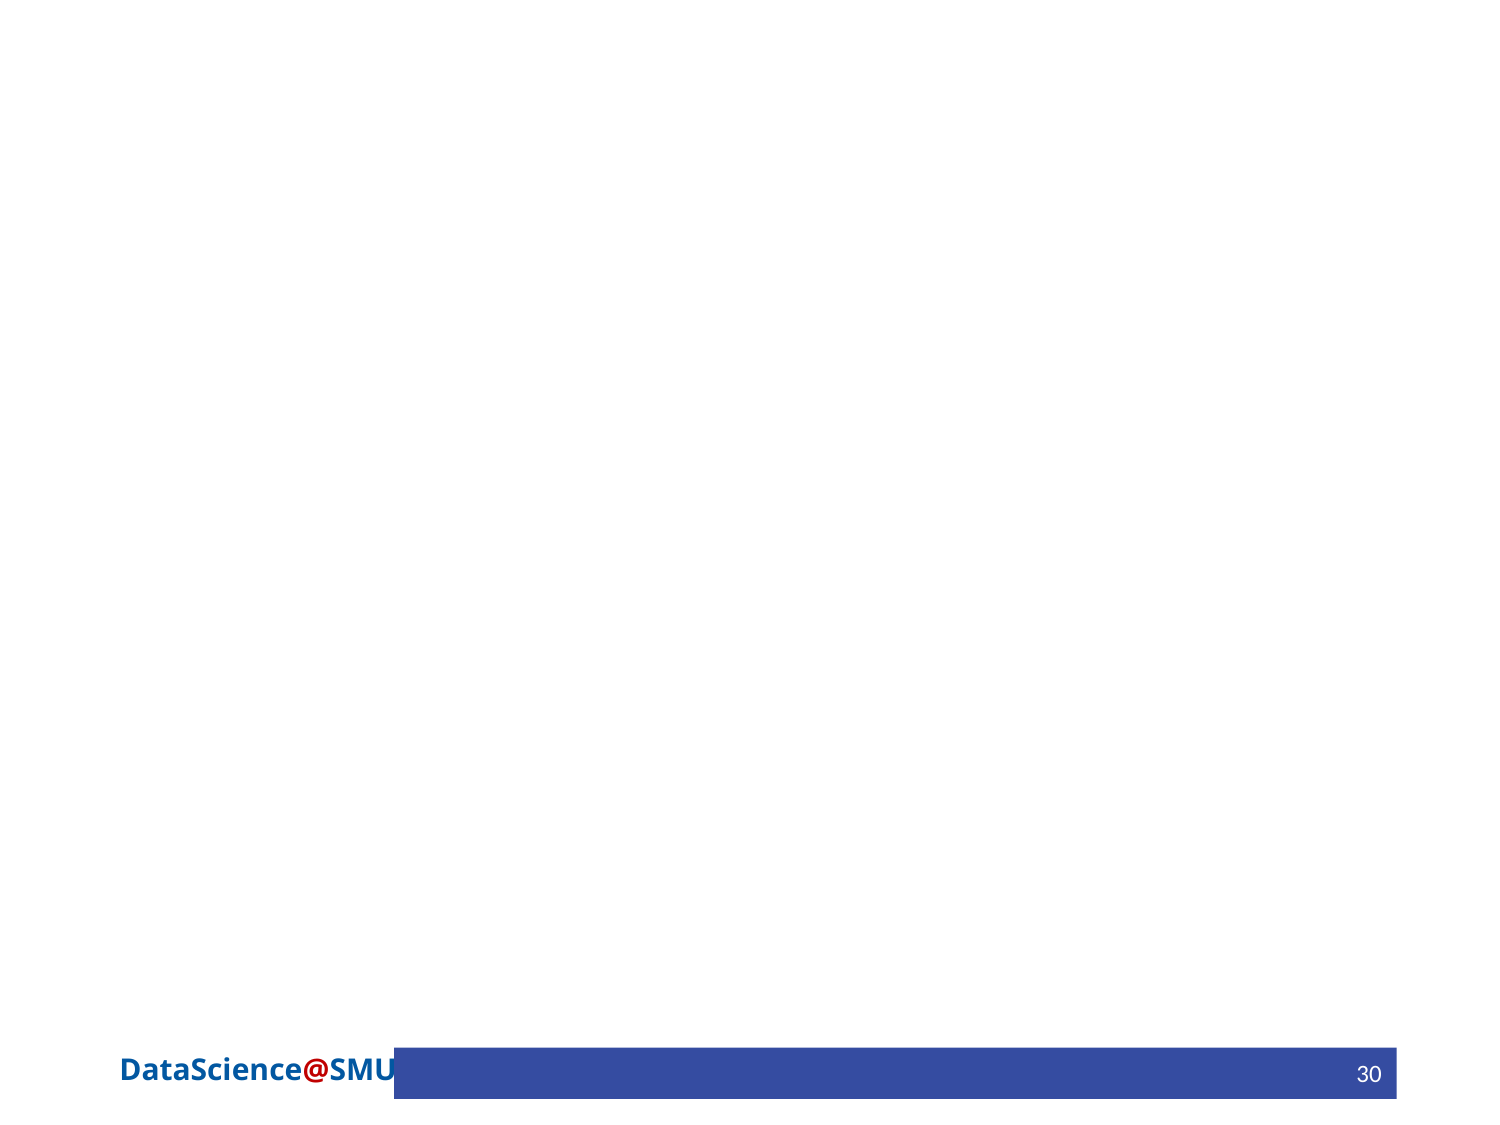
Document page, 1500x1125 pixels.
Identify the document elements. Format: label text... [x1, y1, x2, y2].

slide_number 30 [1059, 1042, 1397, 1103]
